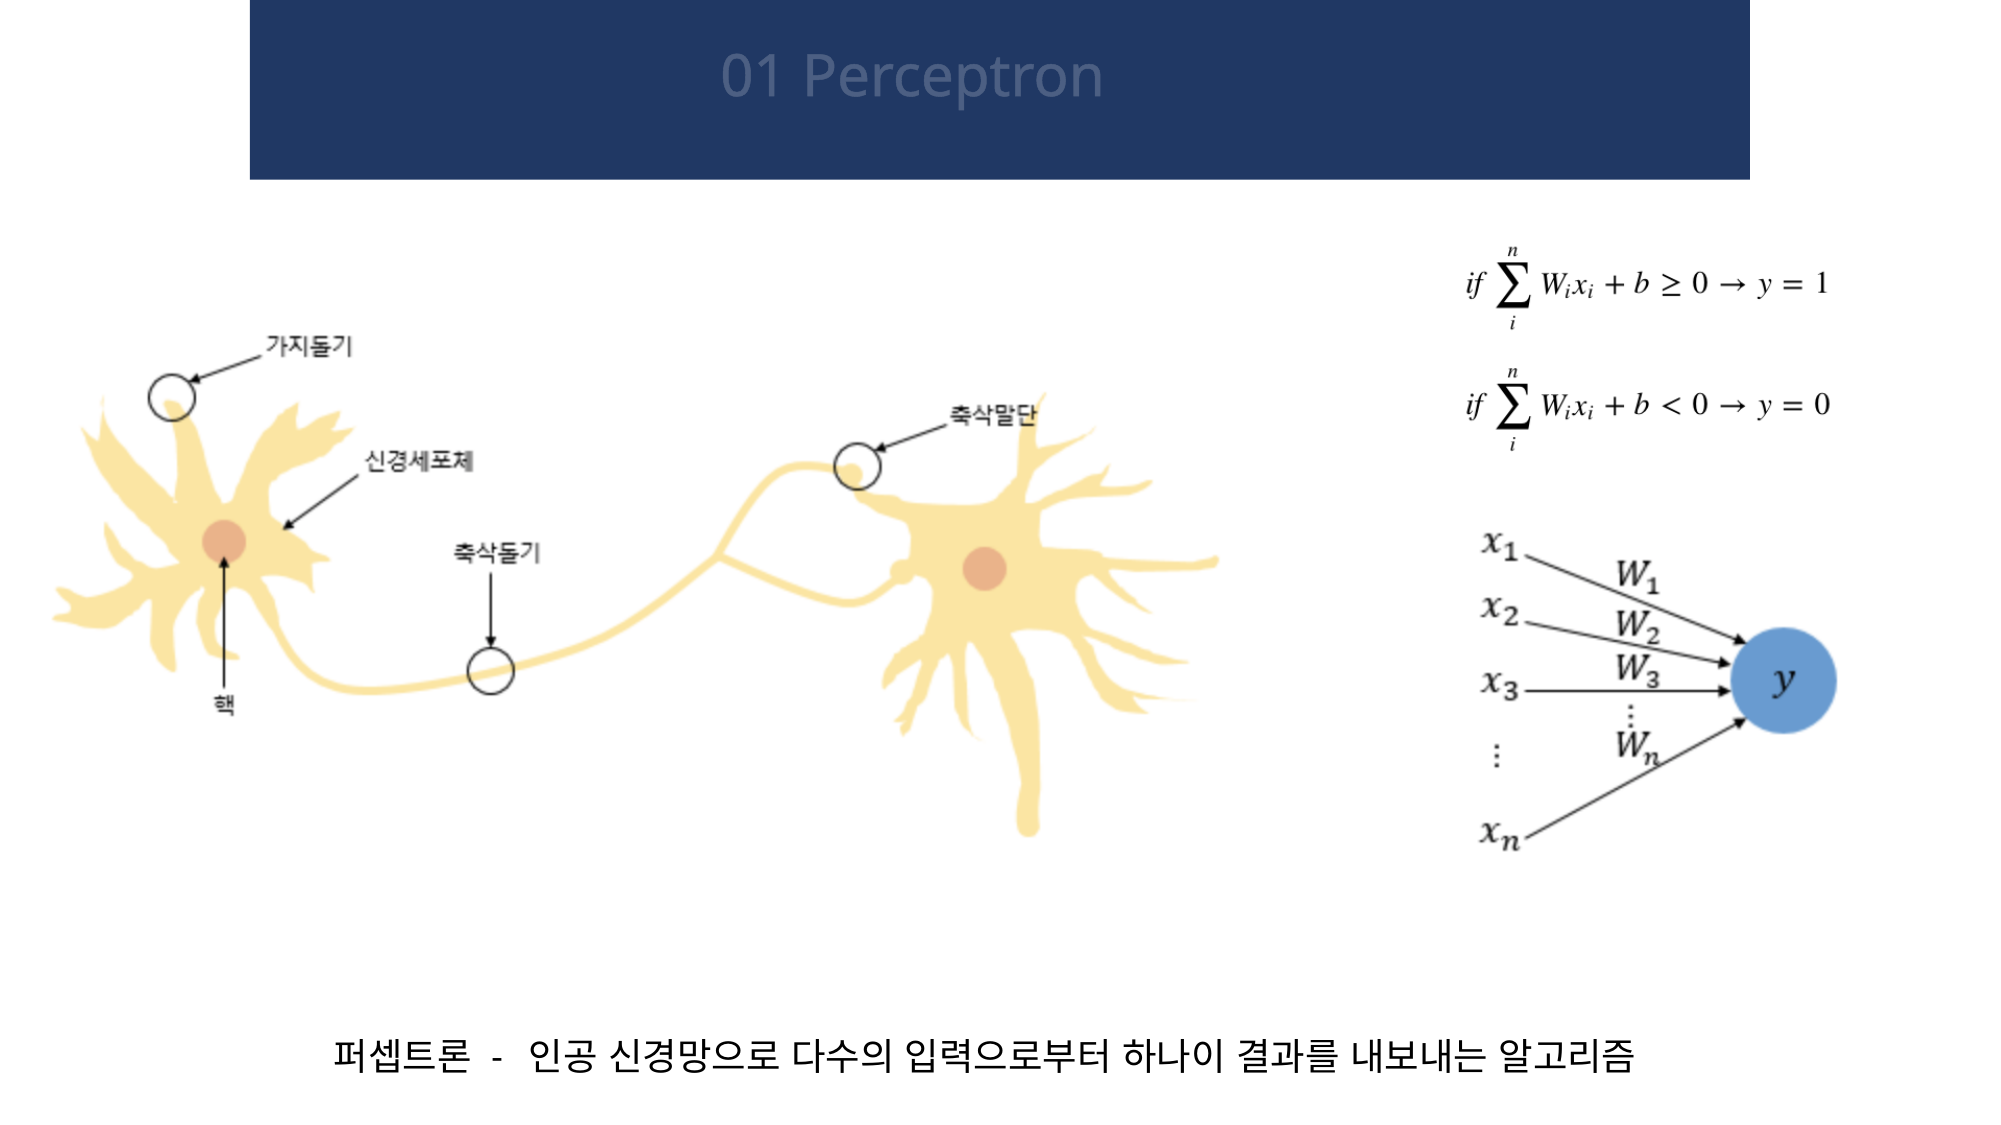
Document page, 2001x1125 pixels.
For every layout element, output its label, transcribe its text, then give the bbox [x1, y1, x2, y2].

picture [0, 308, 1340, 861]
picture [1432, 230, 1887, 458]
picture [1451, 519, 1937, 861]
text_box [249, 0, 1751, 181]
text_box 퍼셉트론 - 인공 신경망으로 다수의 입력으로부터 하나이 결과를 내보내는 알고리즘 [319, 1025, 1653, 1086]
text_box 01 Perceptron [705, 30, 1120, 116]
